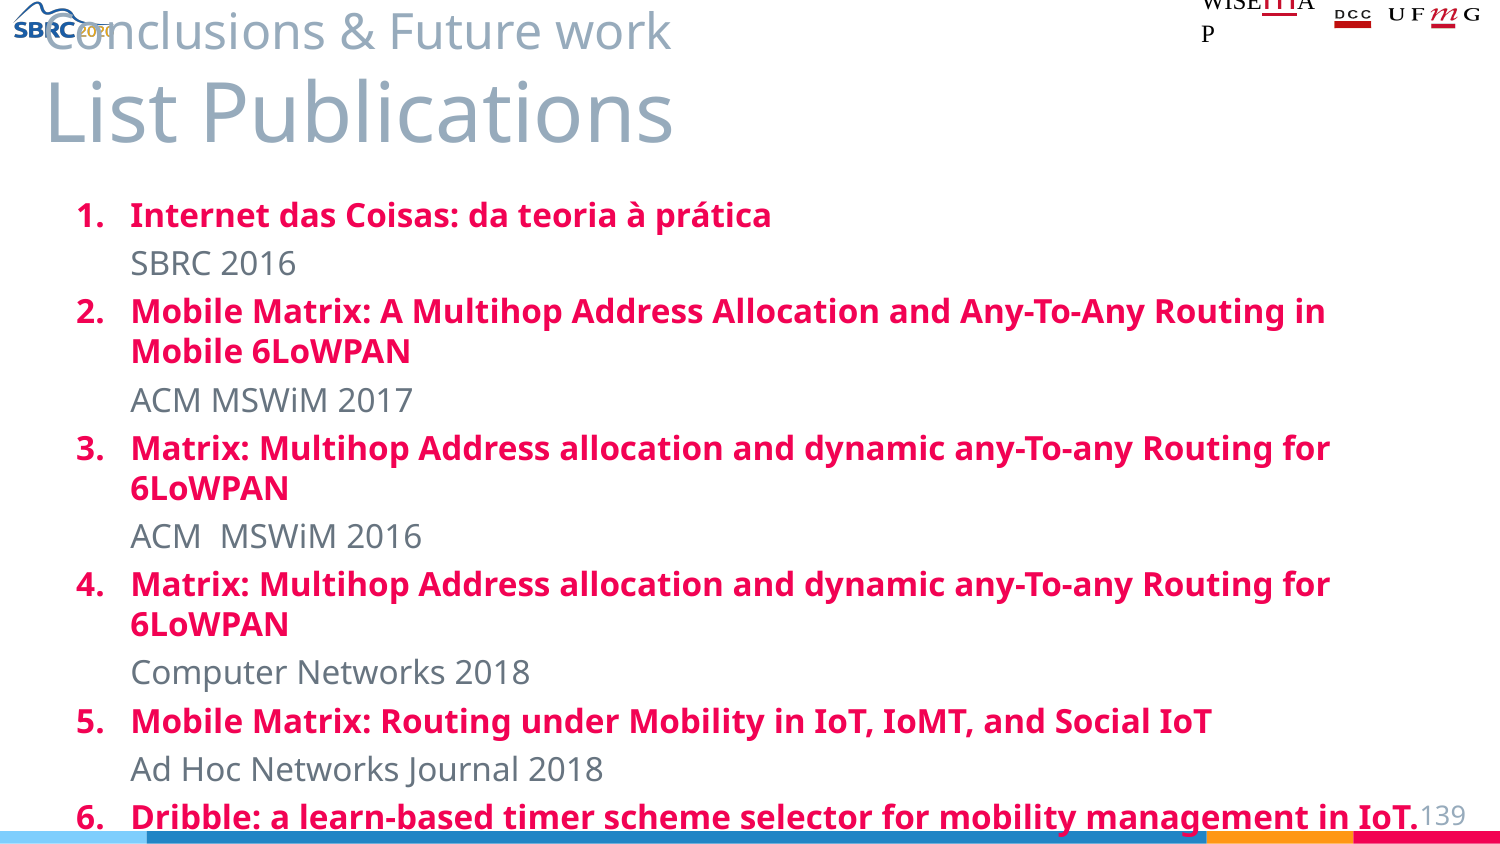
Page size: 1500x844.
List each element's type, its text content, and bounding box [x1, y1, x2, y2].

picture [11, 0, 116, 40]
text_box Internet das Coisas: da teoria à prática SBRC 2016 Mobile Matrix: A Multihop Address Allocation and Any-To-Any Routing in Mobile 6LoWPAN ACM MSWiM 2017 Matrix: Multihop Address allocation and dynamic any-To-any Routing for 6LoWPAN ACM MSWiM 2016 Matrix: Multihop Address allocation and dynamic any-To-any Routing for 6LoWPAN Computer Networks 2018 Mobile Matrix: Routing under Mobility in IoT, IoMT, and Social IoT Ad Hoc Networks Journal 2018 Dribble: a learn-based timer scheme selector for mobility management in IoT. IEEE WCNC 2019 [40, 179, 1460, 665]
picture [1387, 8, 1480, 31]
title Conclusions & Future work List Publications [28, 33, 1482, 175]
slide_number ‹#› [1391, 783, 1482, 835]
picture [1251, 8, 1372, 33]
